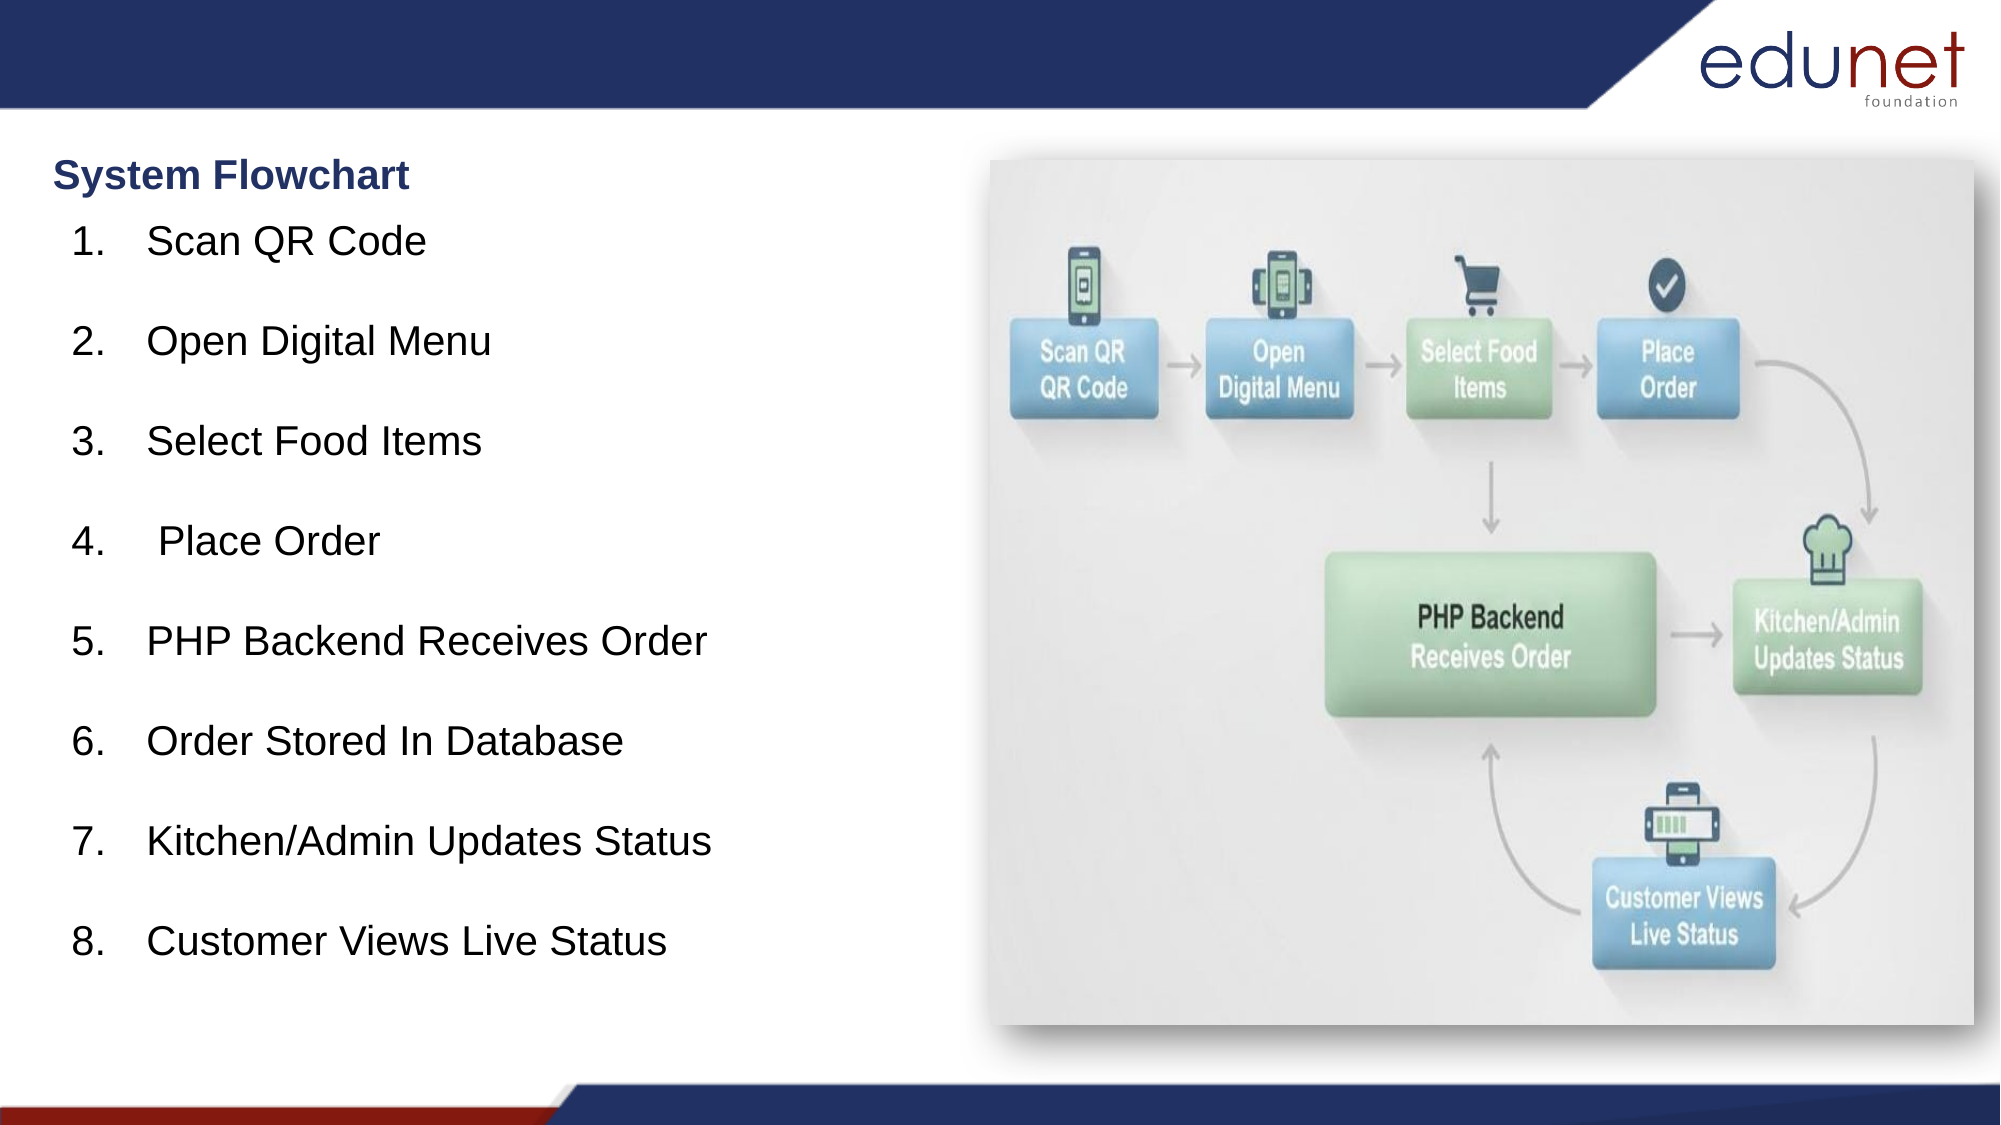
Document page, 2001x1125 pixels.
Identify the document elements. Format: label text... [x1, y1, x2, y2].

text_box Scan QR Code Open Digital Menu Select Food Items Place Order PHP Backend Receives Order Order Stored In Database Kitchen/Admin Updates Status Customer Views Live Status [56, 206, 973, 972]
picture [0, 1070, 2000, 1125]
picture [990, 160, 1974, 1025]
picture [0, 0, 1977, 117]
text_box System Flowchart [26, 140, 1027, 206]
